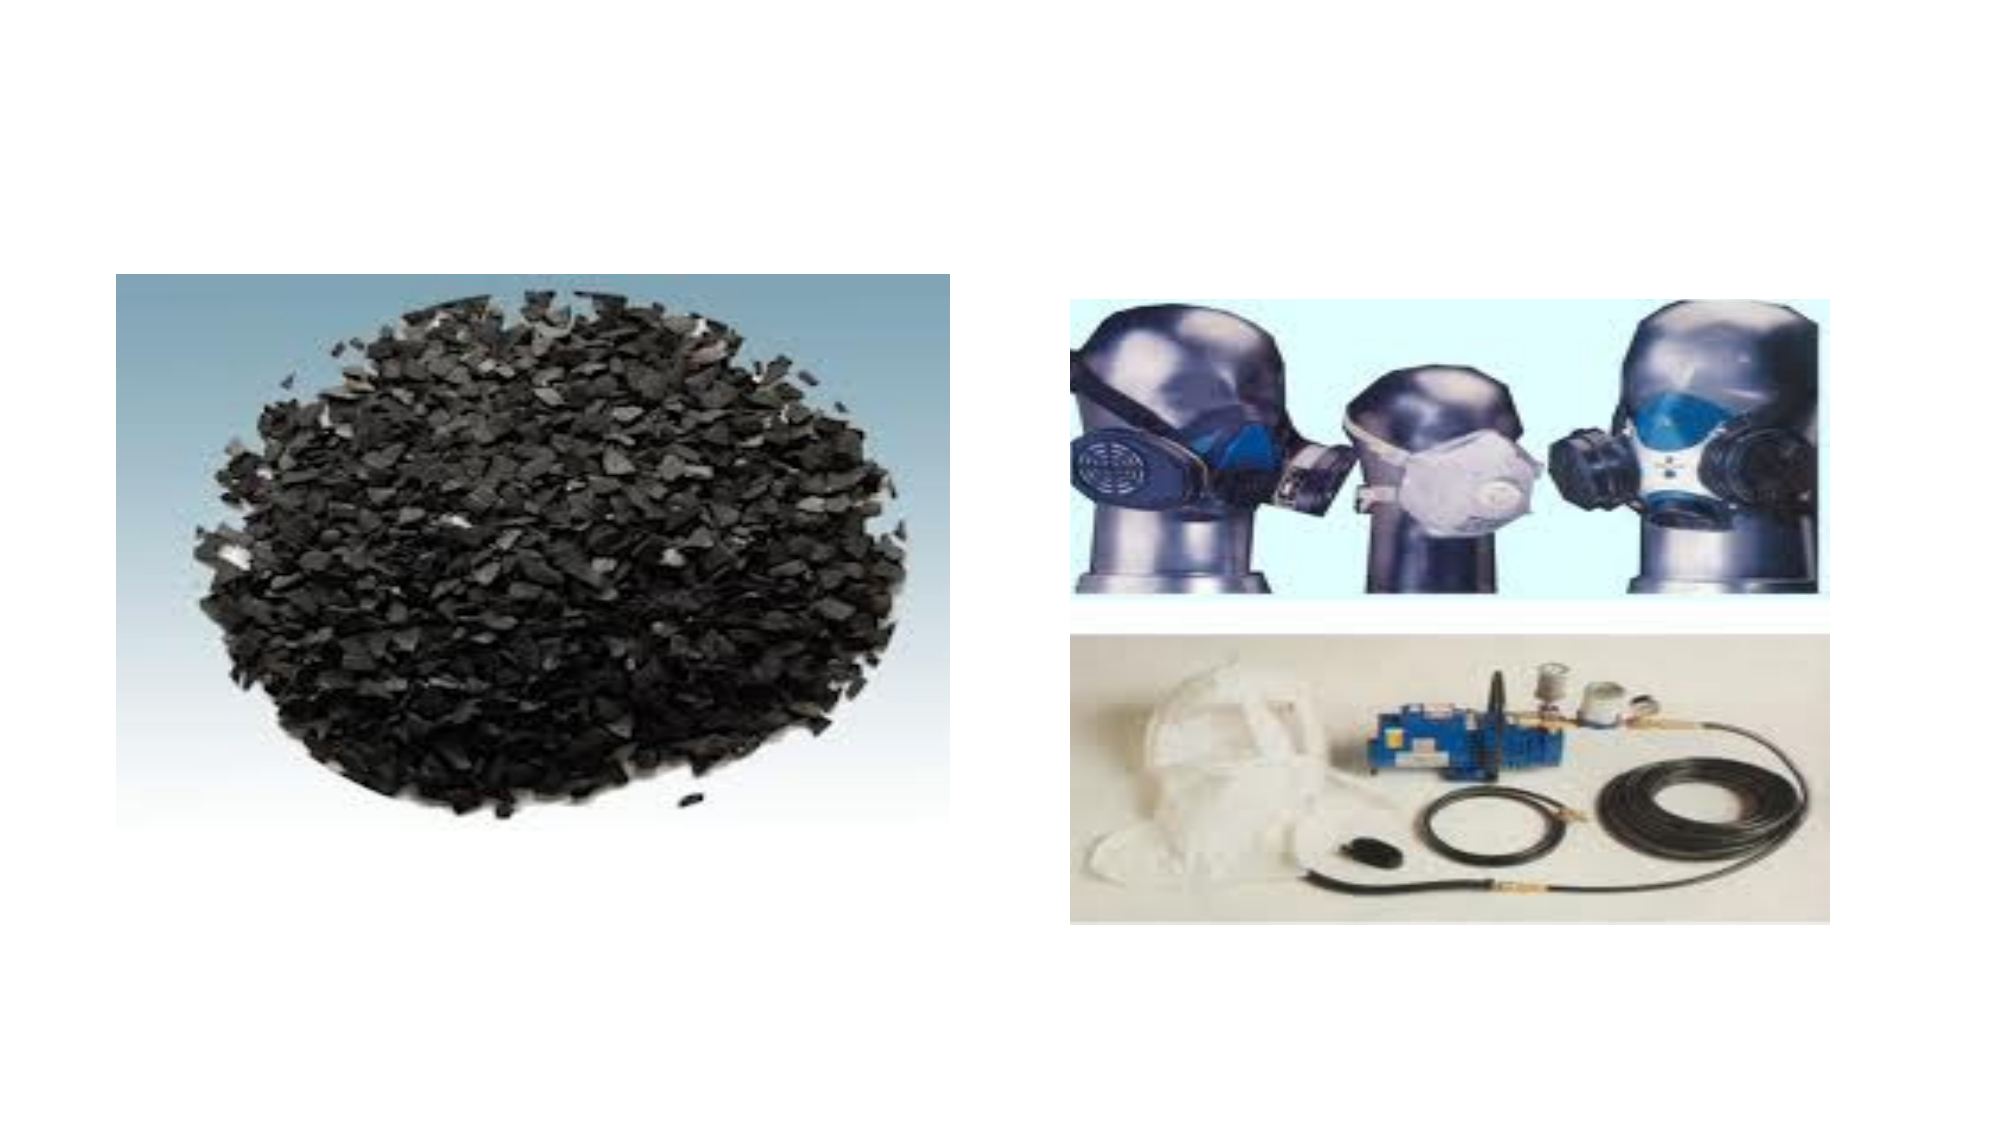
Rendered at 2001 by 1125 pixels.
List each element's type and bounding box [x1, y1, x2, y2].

picture [1070, 299, 1830, 925]
picture [116, 274, 950, 850]
